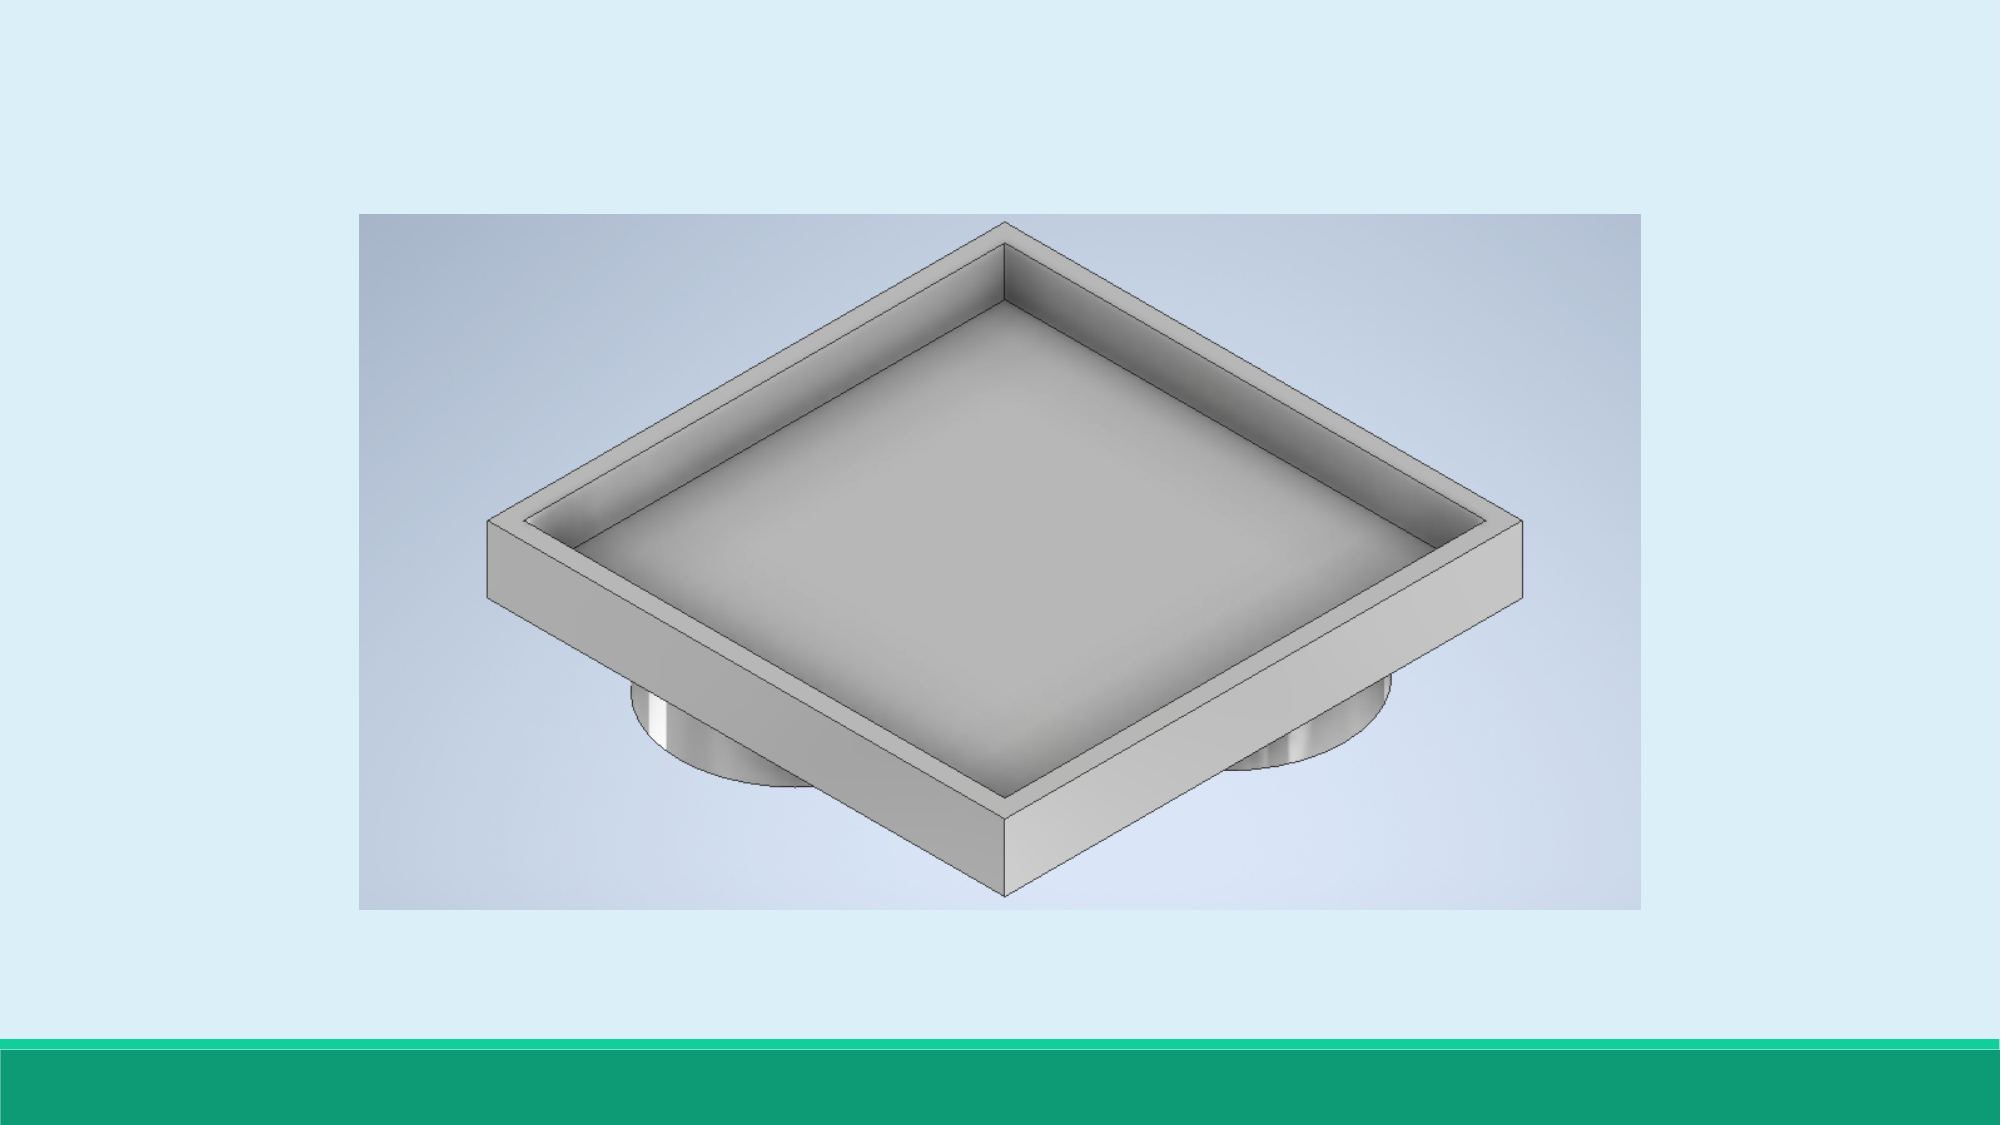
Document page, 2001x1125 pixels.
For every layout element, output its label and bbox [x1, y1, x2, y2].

picture [359, 214, 1641, 911]
